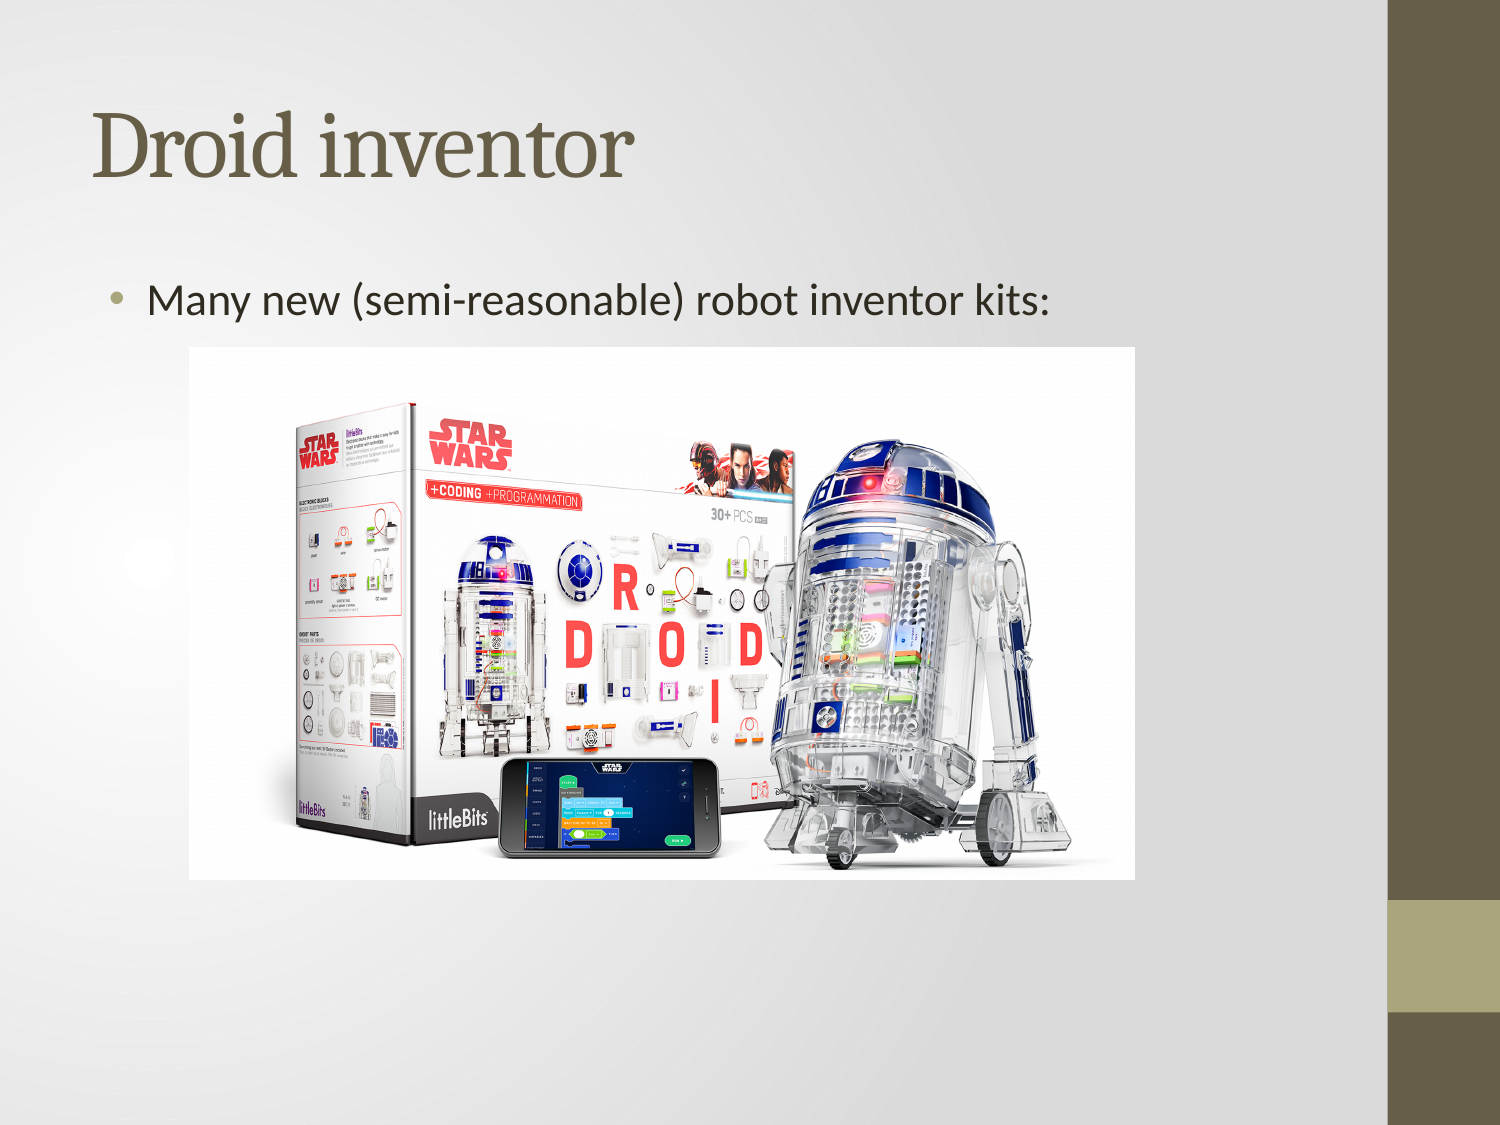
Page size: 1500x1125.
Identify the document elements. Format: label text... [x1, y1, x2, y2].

picture [188, 347, 1136, 881]
list Many new (semi-reasonable) robot inventor kits: [75, 262, 1325, 1050]
title Droid inventor [75, 45, 1325, 233]
